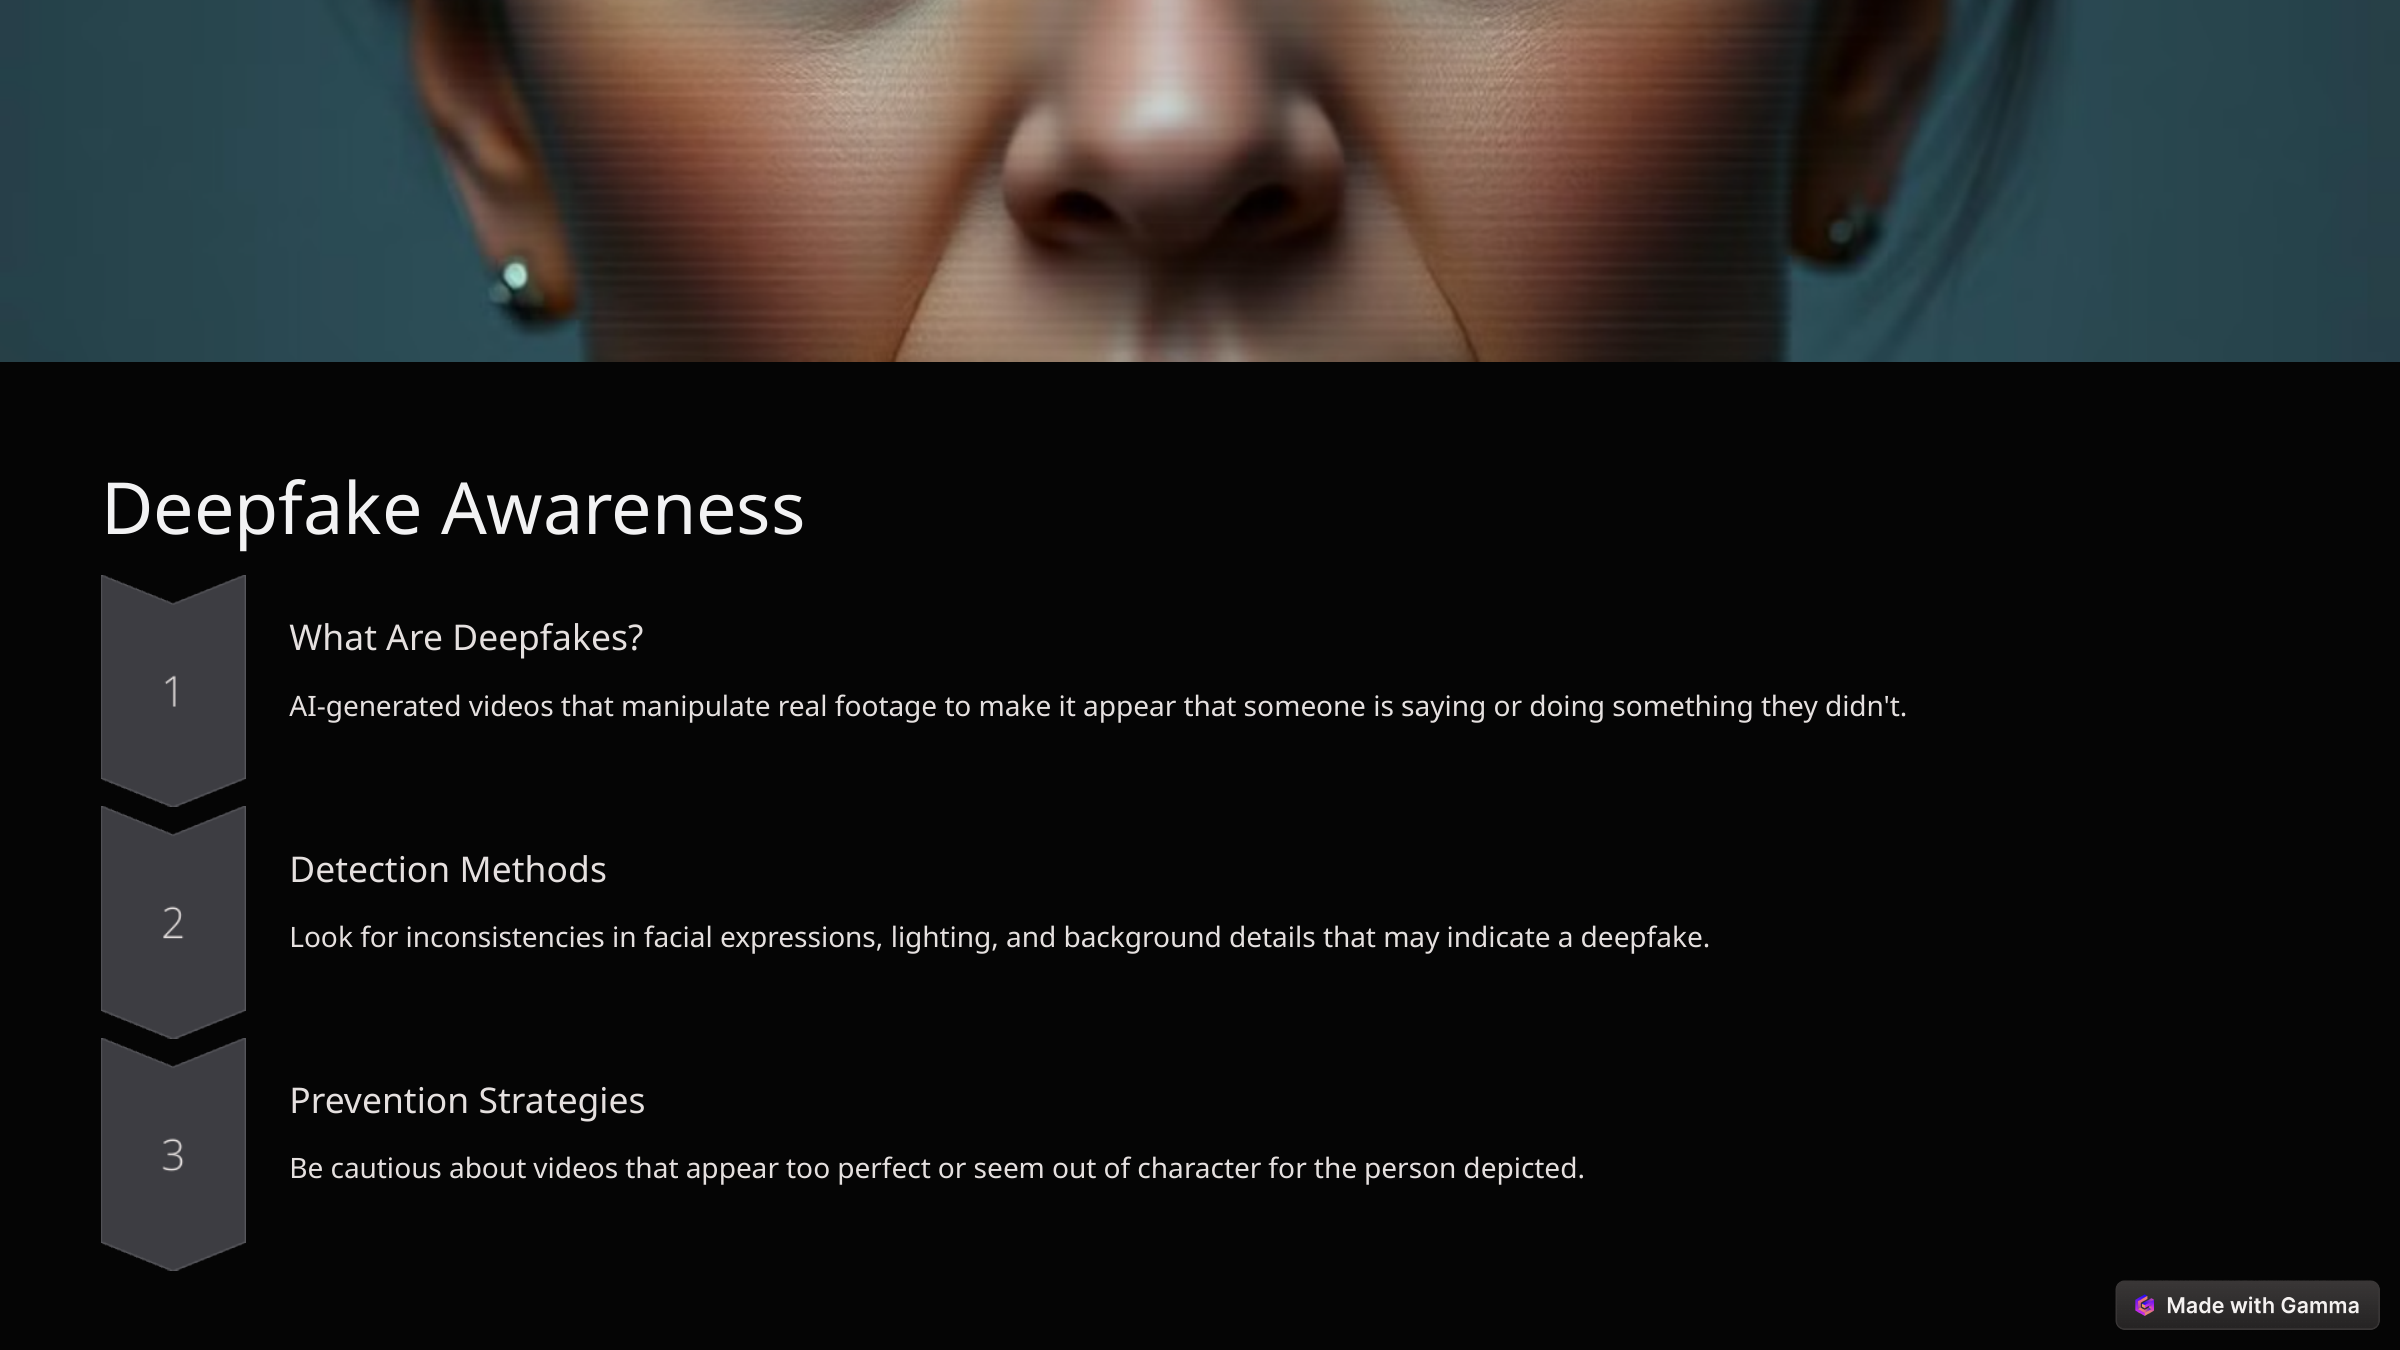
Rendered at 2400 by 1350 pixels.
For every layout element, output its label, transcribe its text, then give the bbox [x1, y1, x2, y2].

text_box Look for inconsistencies in facial expressions, lighting, and background details that may indicate a deepfake. [289, 898, 2299, 945]
picture [100, 575, 247, 1271]
text_box Detection Methods [289, 835, 652, 882]
text_box Deepfake Awareness [101, 441, 854, 533]
text_box Be cautious about videos that appear too perfect or seem out of character for the person depicted. [289, 1130, 2299, 1177]
text_box Prevention Strategies [289, 1067, 668, 1113]
text_box AI-generated videos that manipulate real footage to make it appear that someone is saying or doing something they didn't. [289, 666, 2299, 714]
text_box What Are Deepfakes? [289, 604, 671, 650]
picture [0, 0, 2400, 362]
picture [2106, 1271, 2389, 1339]
